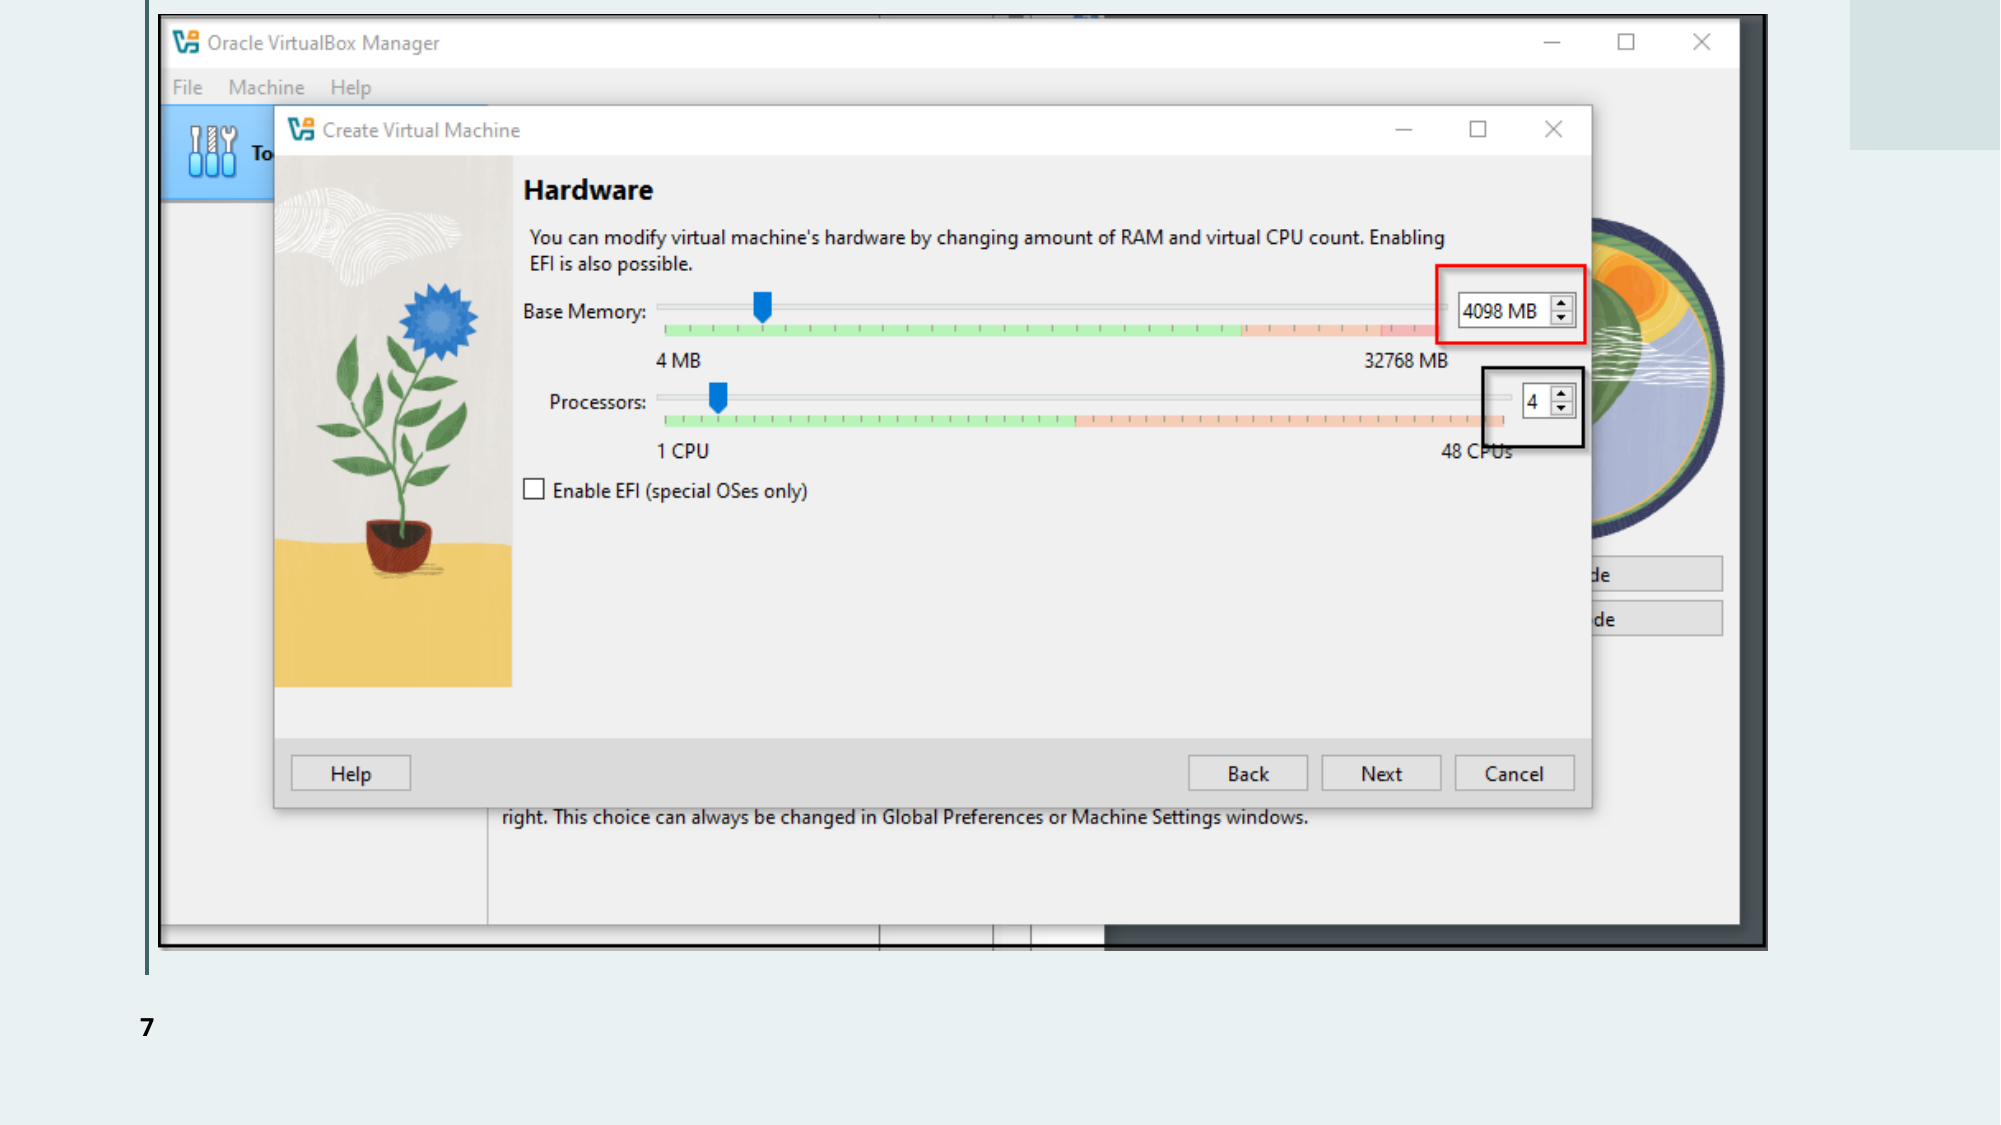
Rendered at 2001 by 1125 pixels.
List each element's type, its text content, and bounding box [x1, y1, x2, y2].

slide_number 7 [67, 975, 227, 1082]
picture [158, 14, 1768, 951]
